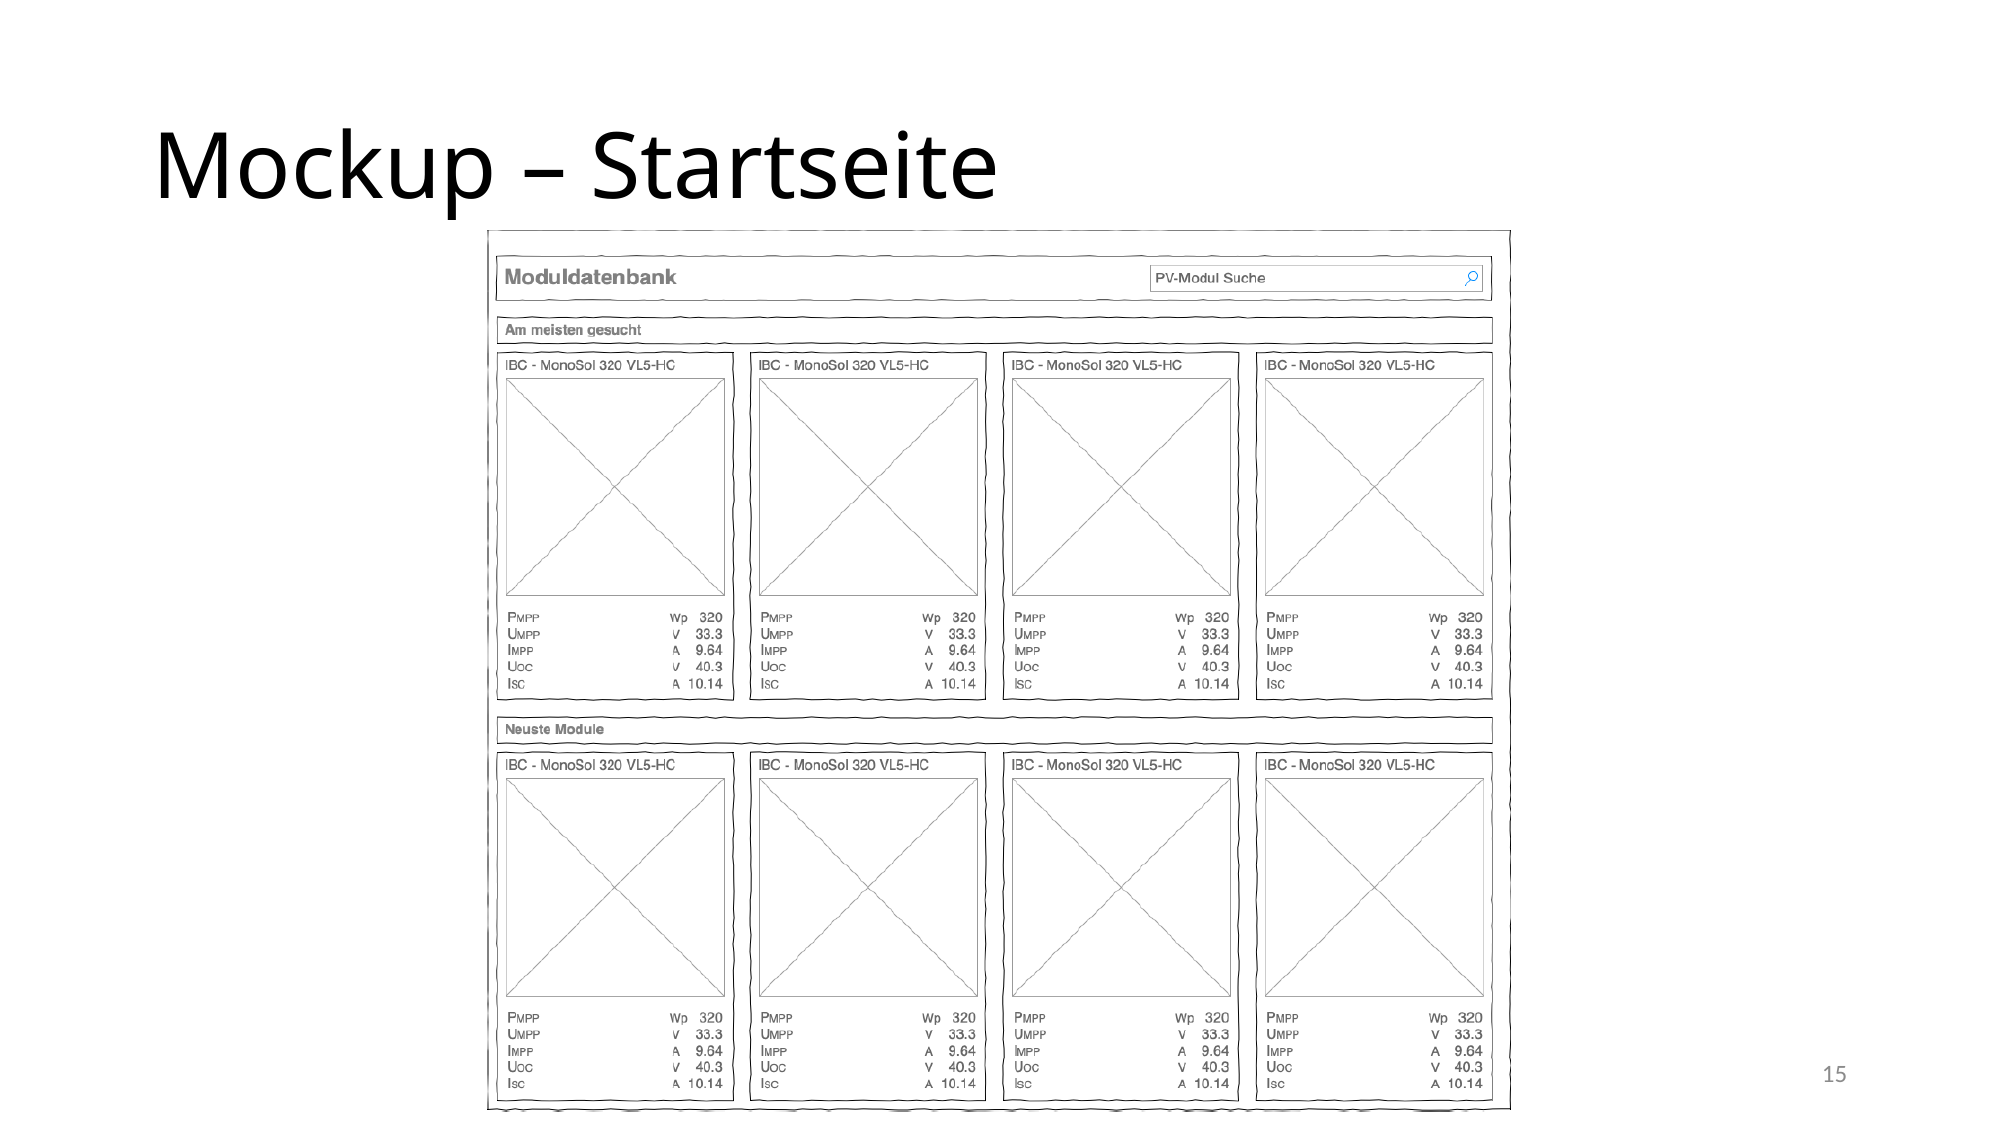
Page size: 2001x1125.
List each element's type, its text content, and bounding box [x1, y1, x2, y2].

slide_number 15 [1514, 1042, 1863, 1103]
picture [486, 226, 1514, 1113]
title Mockup – Startseite [137, 59, 1863, 278]
